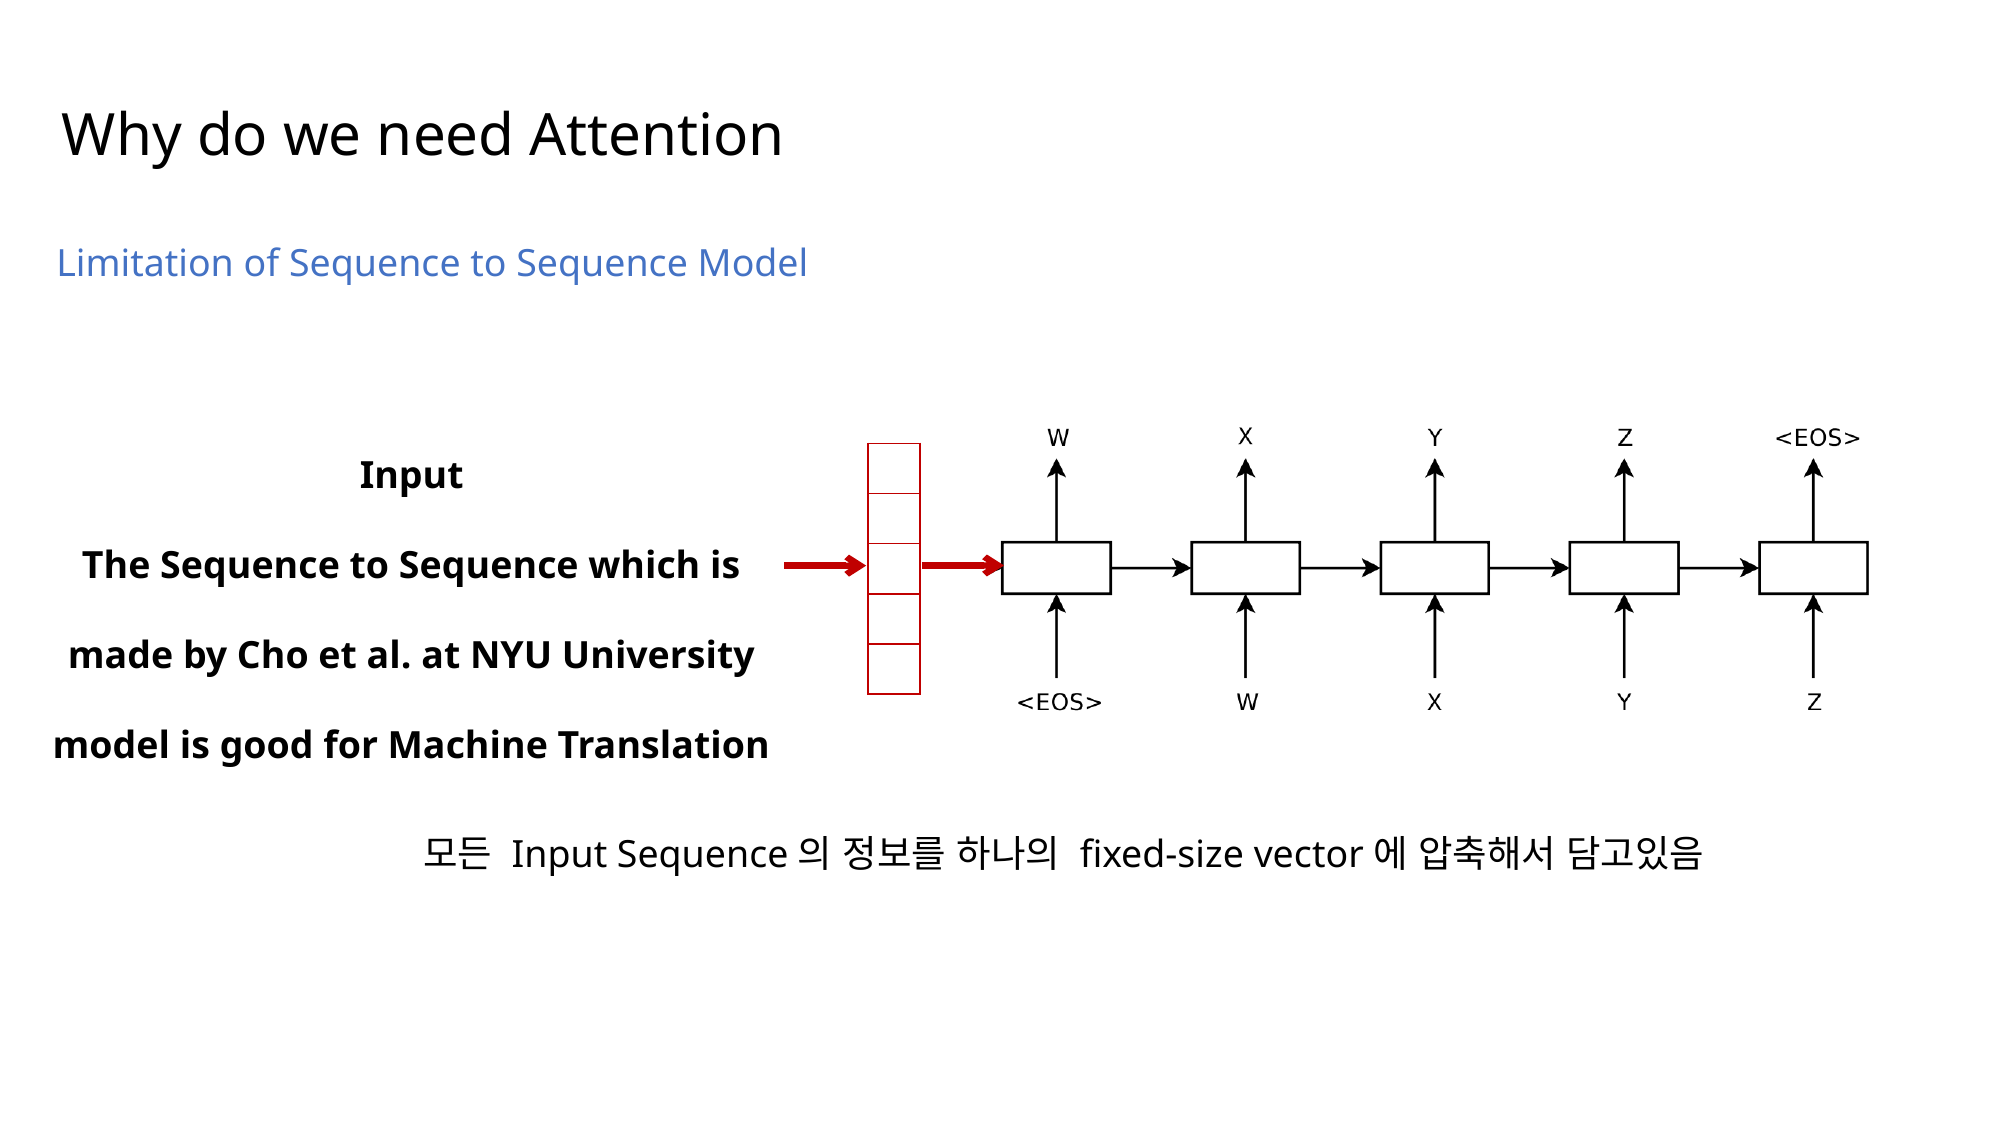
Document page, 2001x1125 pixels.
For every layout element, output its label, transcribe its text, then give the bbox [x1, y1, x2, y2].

table_cell [869, 494, 919, 543]
table_header [869, 444, 919, 493]
table_cell [869, 645, 919, 693]
text_box Why do we need Attention [47, 89, 800, 175]
table_cell [869, 595, 919, 643]
table_cell [869, 544, 919, 593]
picture [989, 396, 1887, 732]
text_box Input The Sequence to Sequence which is made by Cho et al. at NYU University model is good for Machine Translation [23, 398, 801, 841]
text_box 모든 Input Sequence의 정보를 하나의 fixed-size vector에 압축해서 담고있음 [408, 822, 1720, 883]
text_box Limitation of Sequence to Sequence Model [41, 232, 825, 292]
